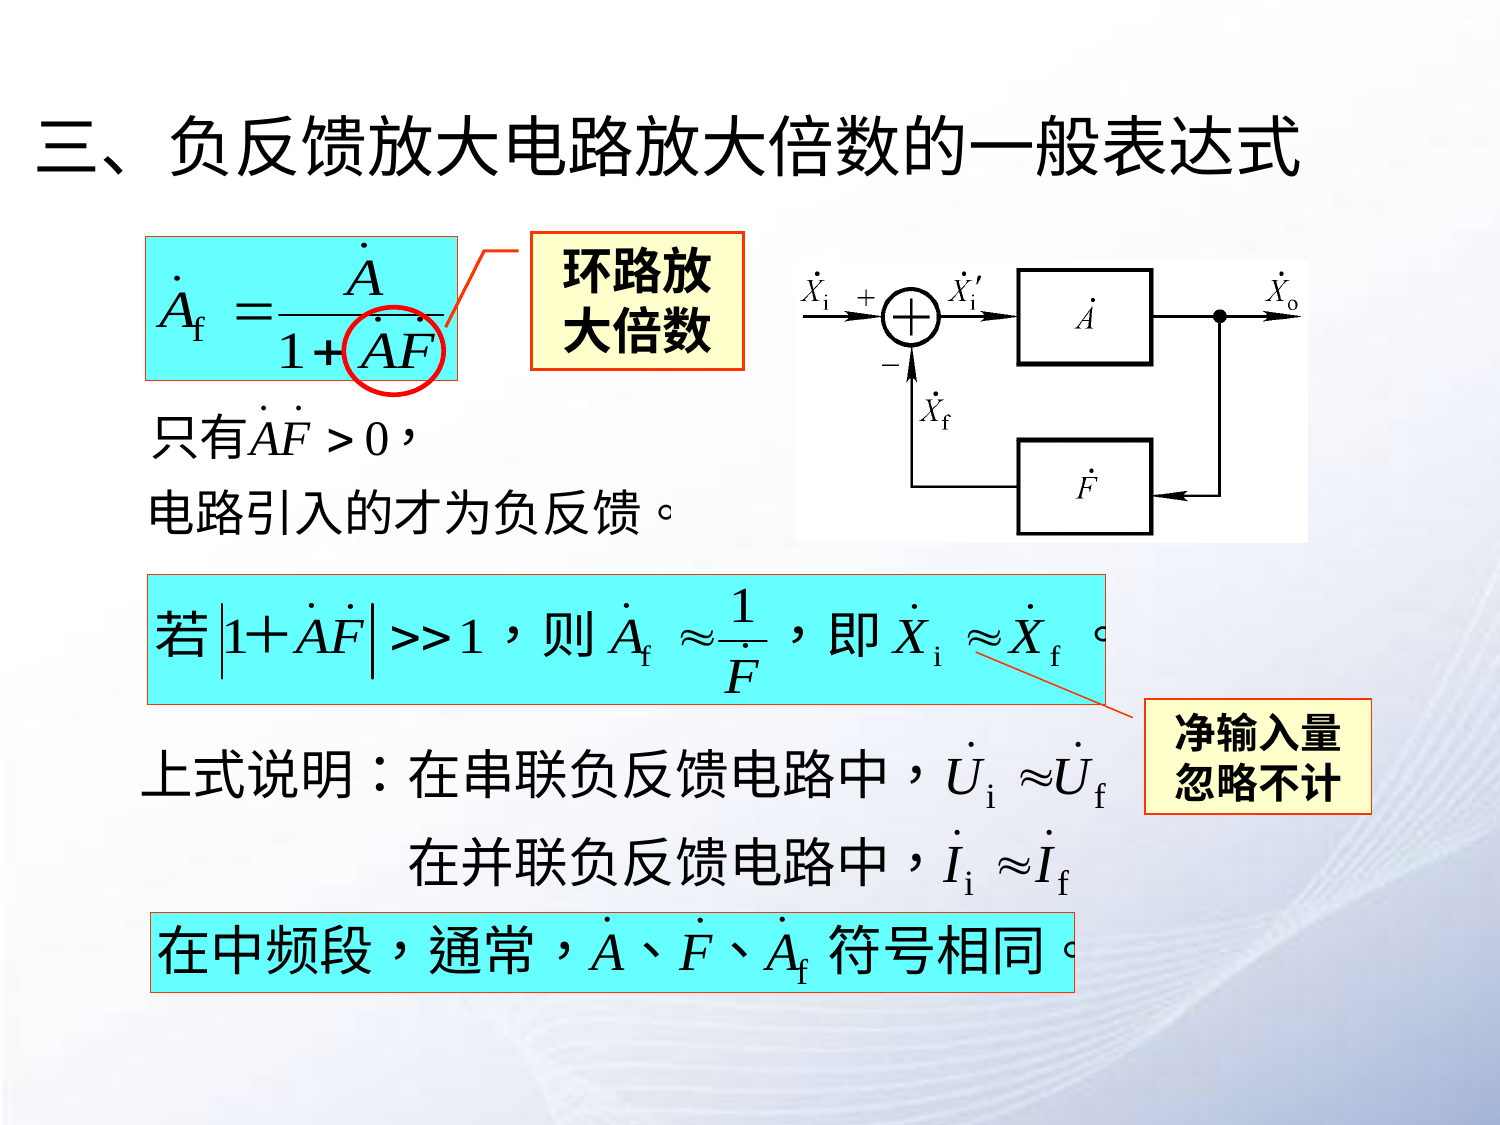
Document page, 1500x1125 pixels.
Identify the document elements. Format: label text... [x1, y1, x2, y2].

text_box 三、负反馈放大电路放大倍数的一般表达式 [18, 97, 1372, 192]
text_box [149, 912, 1076, 994]
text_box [132, 736, 1121, 907]
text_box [794, 261, 1308, 543]
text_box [145, 236, 338, 381]
text_box 净输入量忽略不计 [1145, 699, 1372, 814]
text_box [343, 231, 744, 395]
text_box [145, 398, 671, 549]
picture [0, 0, 1500, 1125]
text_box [147, 573, 1106, 705]
